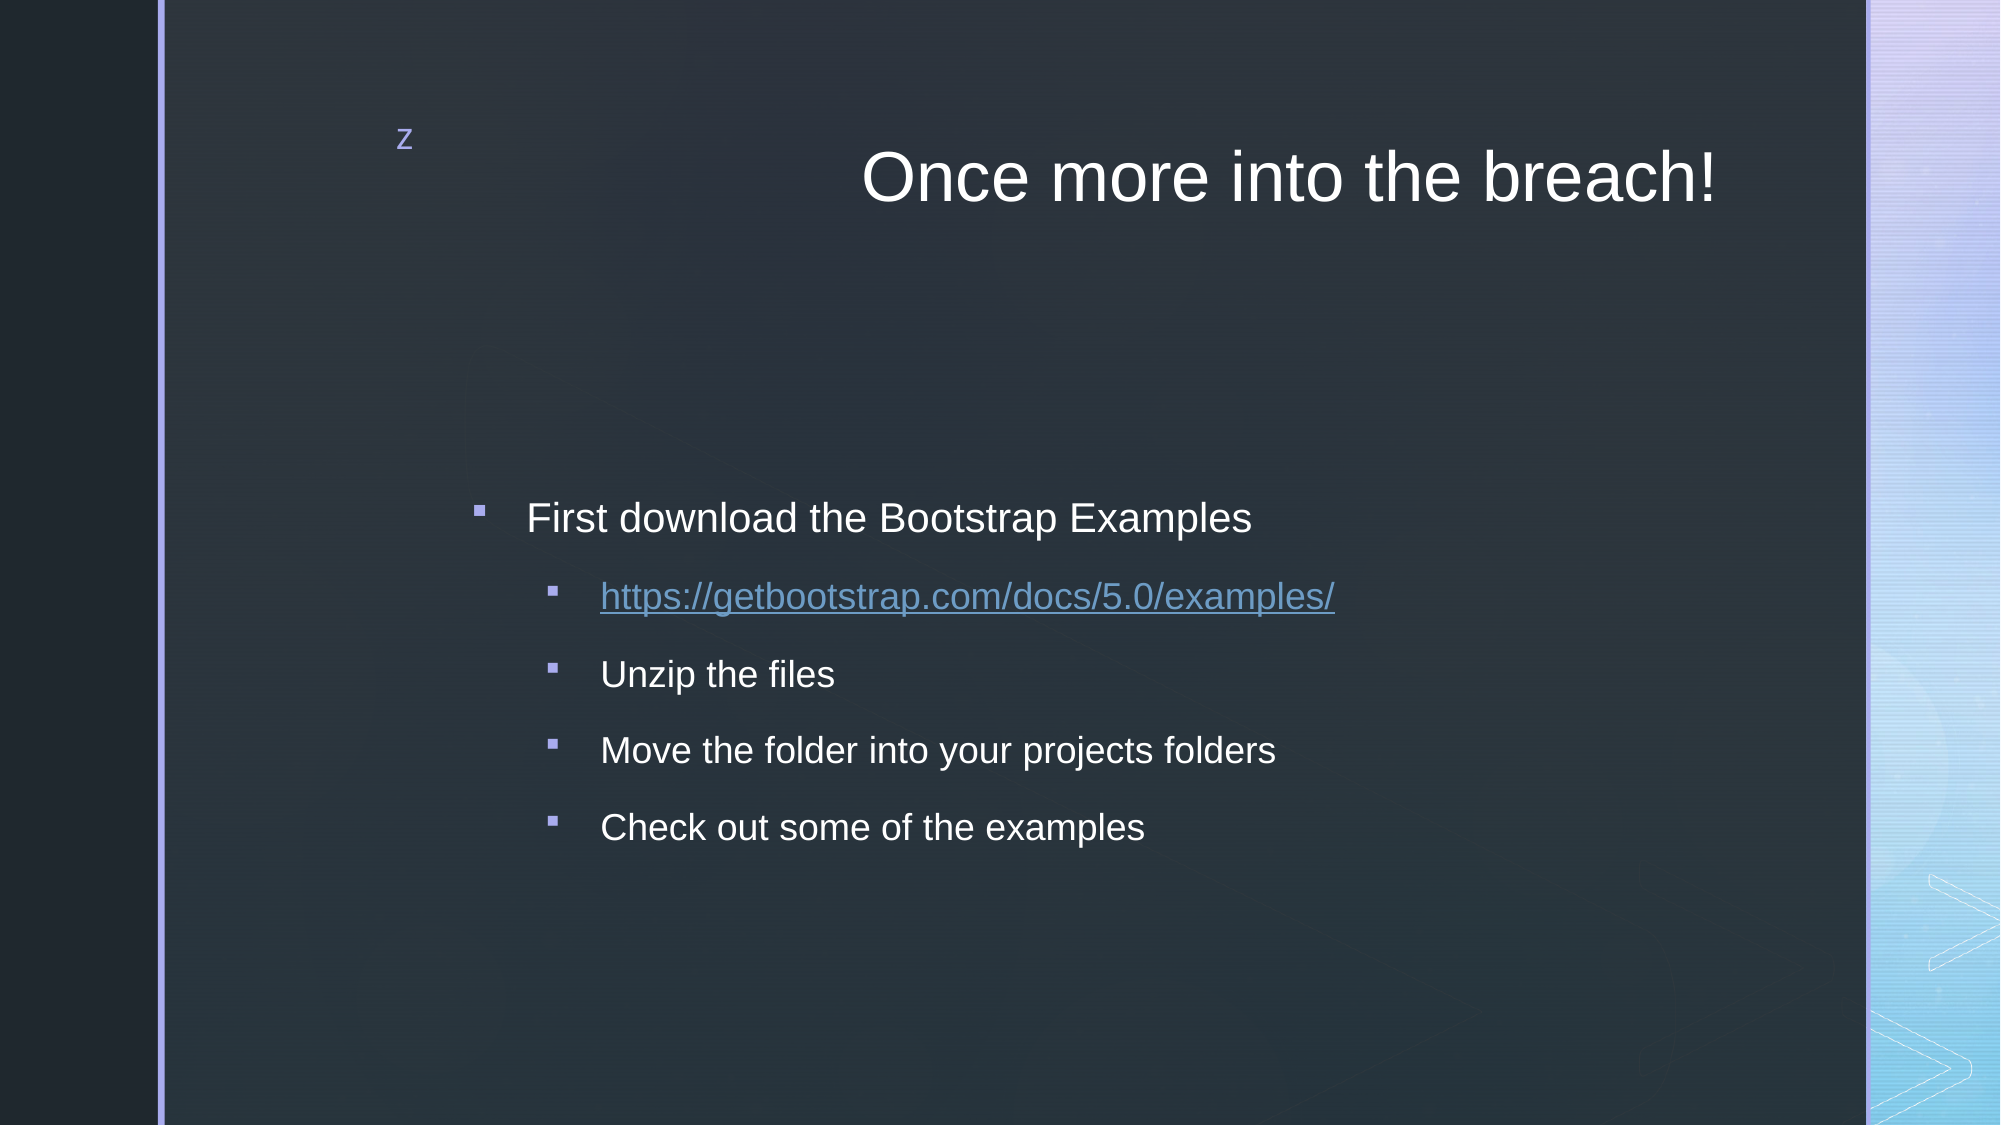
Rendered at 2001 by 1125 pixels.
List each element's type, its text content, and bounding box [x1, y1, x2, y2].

list First download the Bootstrap Examples https://getbootstrap.com/docs/5.0/examples/ Unzip the files Move the folder into your projects folders Check out some of the examples [454, 336, 1734, 993]
picture [1871, 0, 2001, 1125]
title Once more into the breach! [428, 132, 1734, 310]
